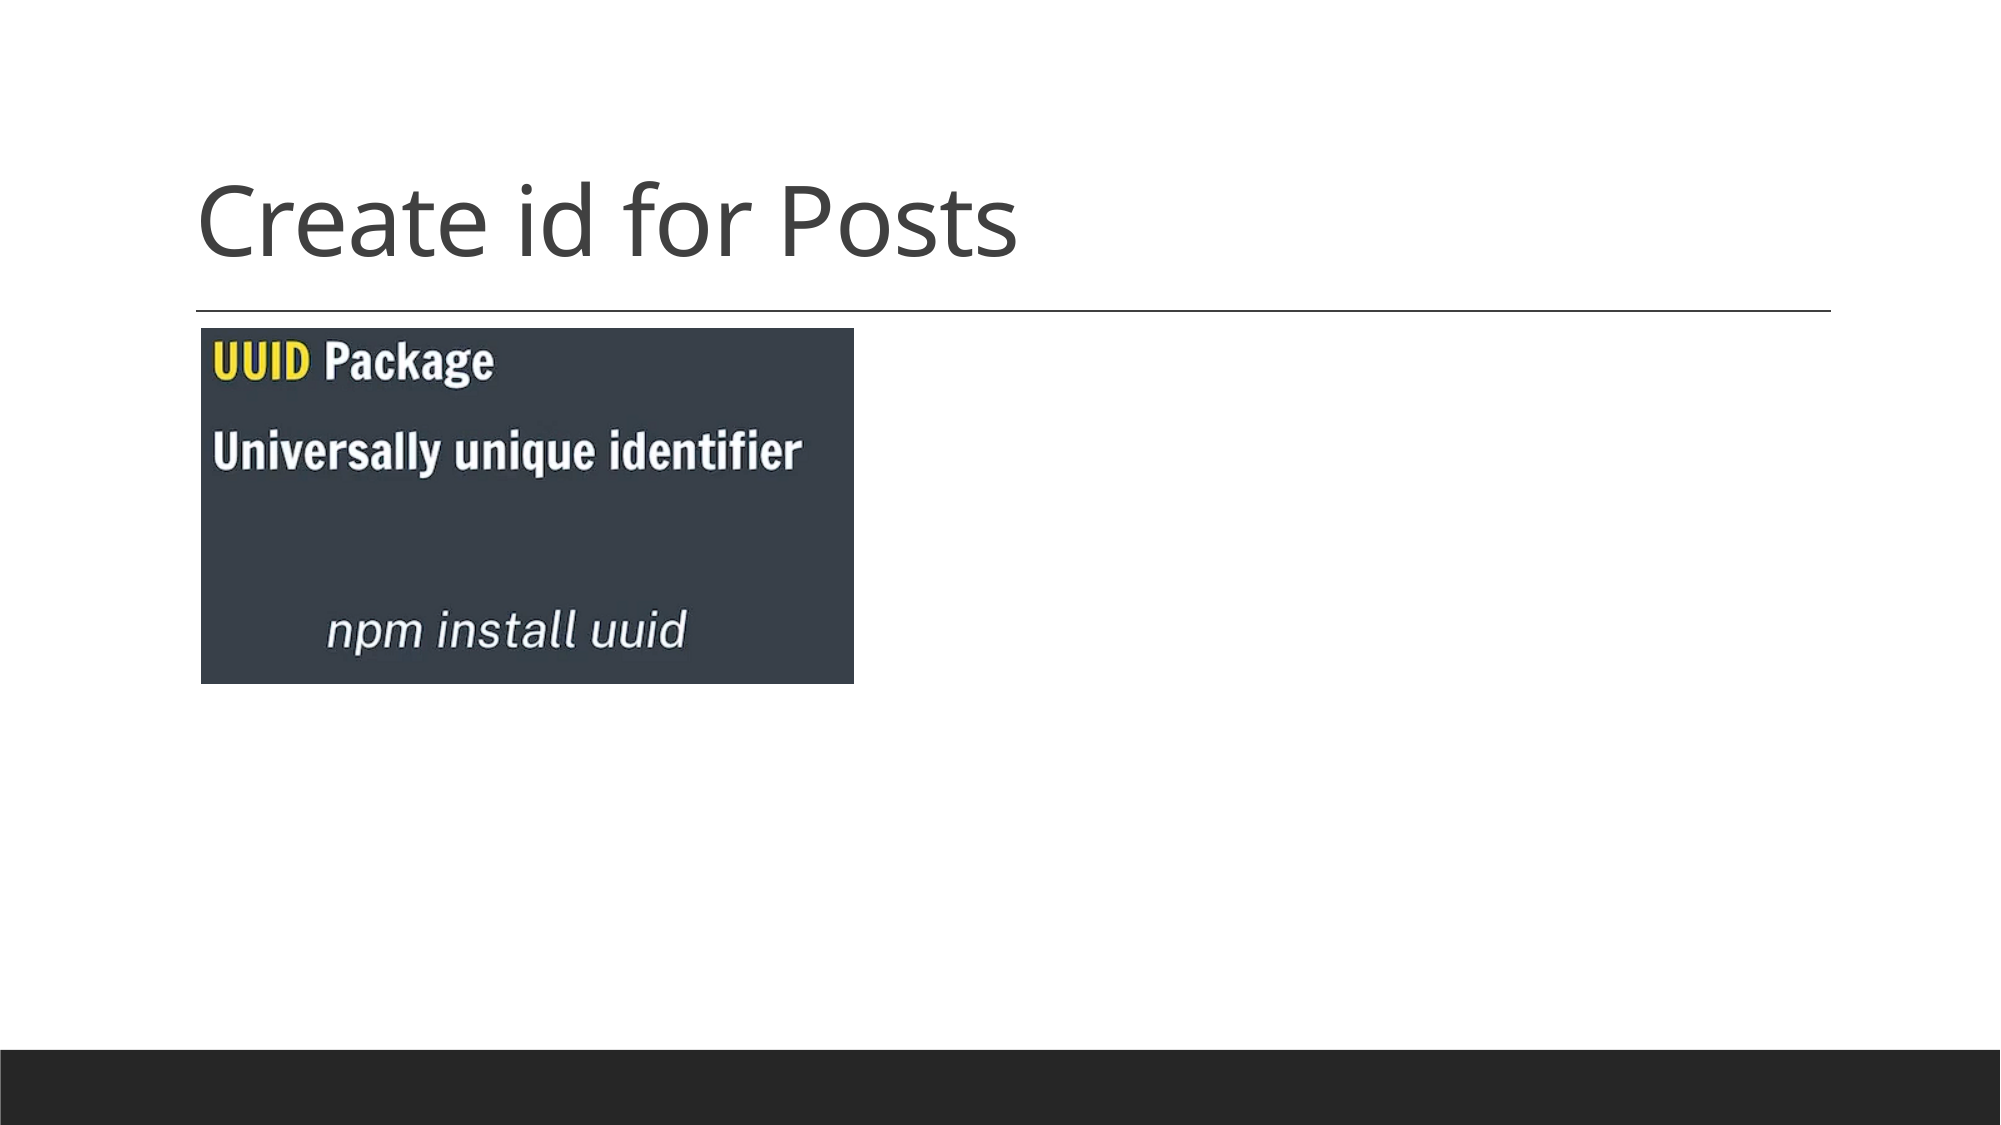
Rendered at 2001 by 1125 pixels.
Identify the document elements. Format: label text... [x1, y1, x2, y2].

title Create id for Posts [180, 47, 1830, 285]
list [200, 327, 855, 684]
